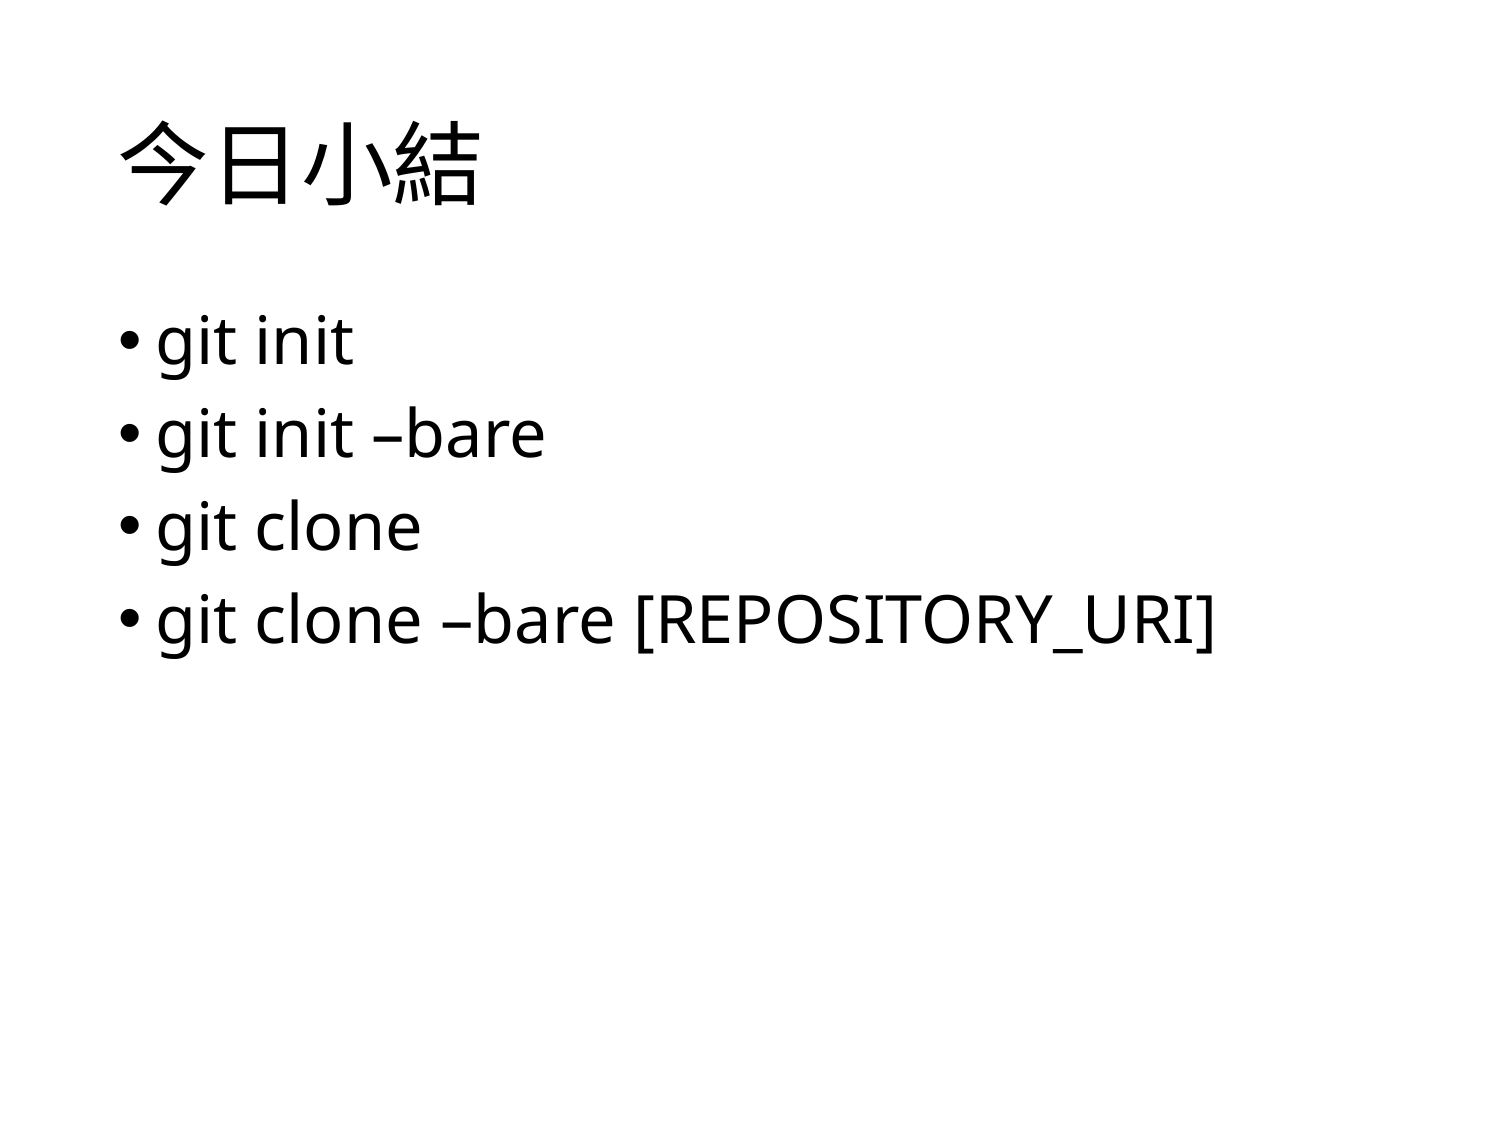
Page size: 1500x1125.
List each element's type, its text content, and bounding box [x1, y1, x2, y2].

text_box git init git init –bare git clone git clone –bare [REPOSITORY_URI] [103, 299, 1397, 1013]
text_box 今日小結 [103, 59, 1397, 277]
